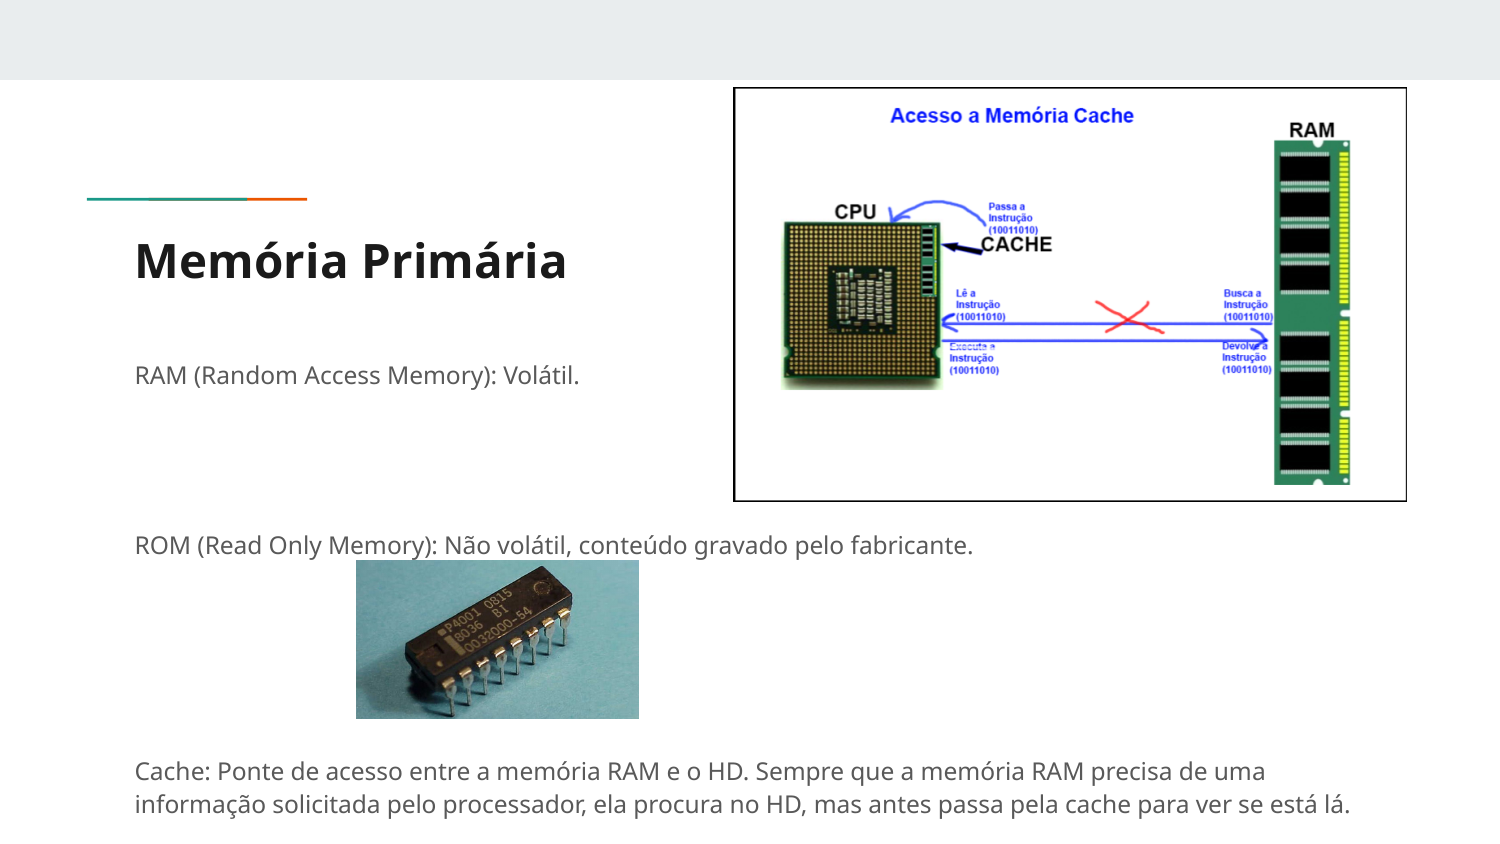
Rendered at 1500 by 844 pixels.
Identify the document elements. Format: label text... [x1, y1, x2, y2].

title Memória Primária [119, 216, 728, 305]
picture [356, 560, 639, 719]
list RAM (Random Access Memory): Volátil. ROM (Read Only Memory): Não volátil, conteúdo gravado pelo fabricante. Cache: Ponte de acesso entre a memória RAM e o HD. Sempre que a memória RAM precisa de uma informação solicitada pelo processador, ela procura no HD, mas antes passa pela cache para ver se está lá. [119, 341, 1381, 844]
picture [733, 87, 1408, 502]
